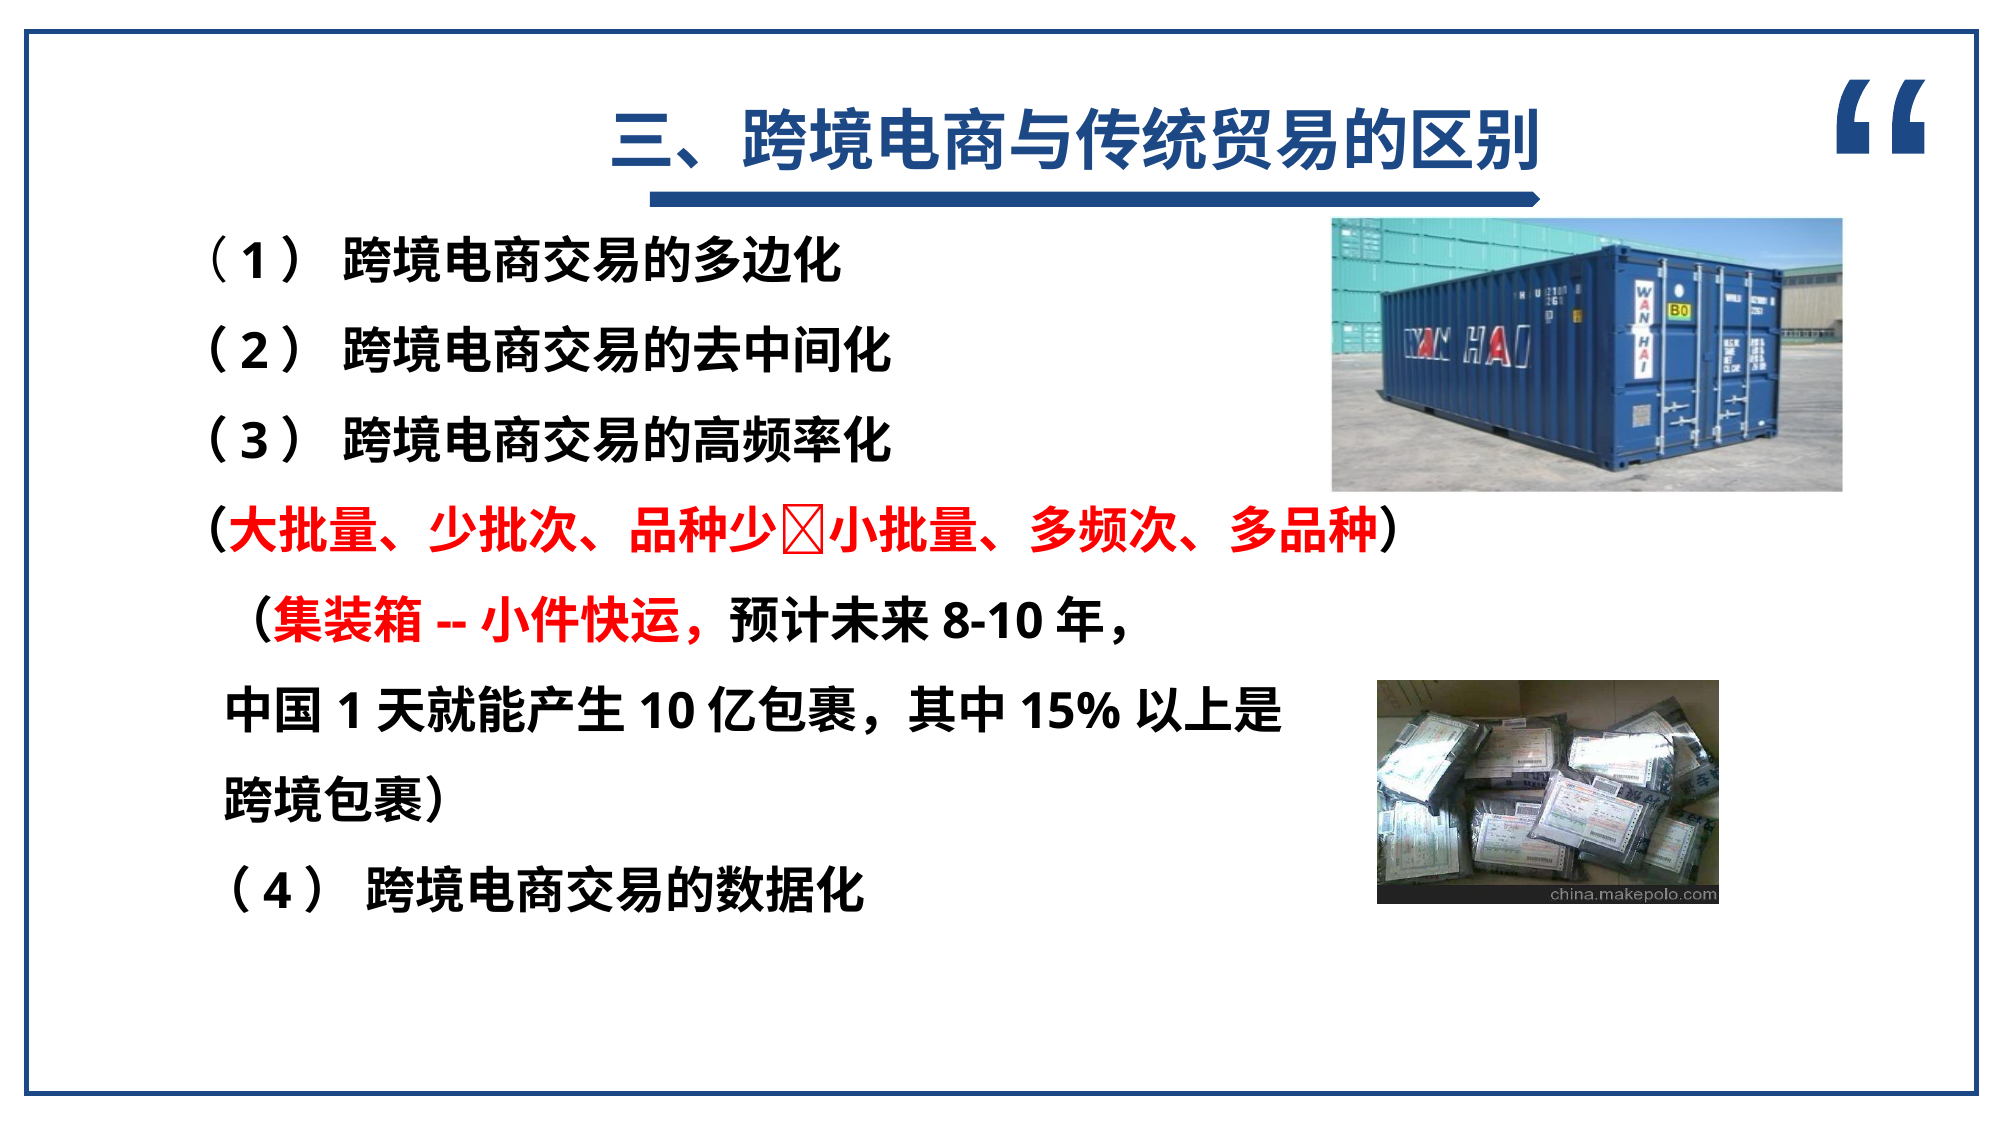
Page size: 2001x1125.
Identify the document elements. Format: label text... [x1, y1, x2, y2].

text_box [579, 90, 1571, 348]
text_box （1） 跨境电商交易的多边化 （2） 跨境电商交易的去中间化 （3） 跨境电商交易的高频率化 （大批量、少批次、品种少小批量、多频次、多品种） （集装箱--小件快运，预计未来8-10年， 中国1天就能产生10亿包裹，其中15%以上是 跨境包裹） （4） 跨境电商交易的数据化 [163, 191, 1841, 927]
picture [1329, 216, 1846, 495]
picture [1377, 680, 1719, 904]
text_box [26, 30, 1978, 1095]
